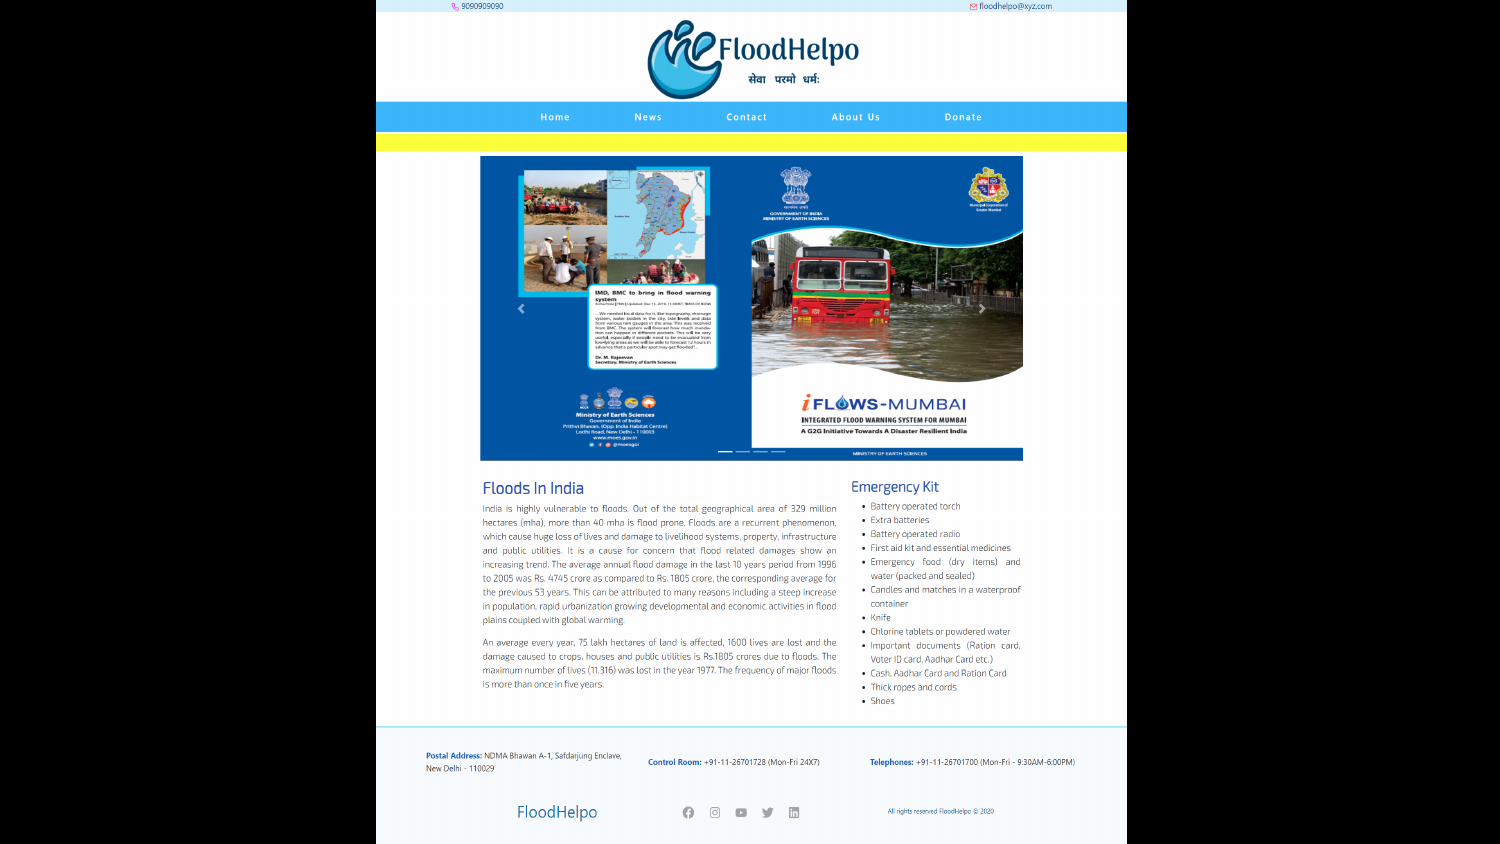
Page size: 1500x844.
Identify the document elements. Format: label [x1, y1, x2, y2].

picture [375, 0, 1128, 844]
